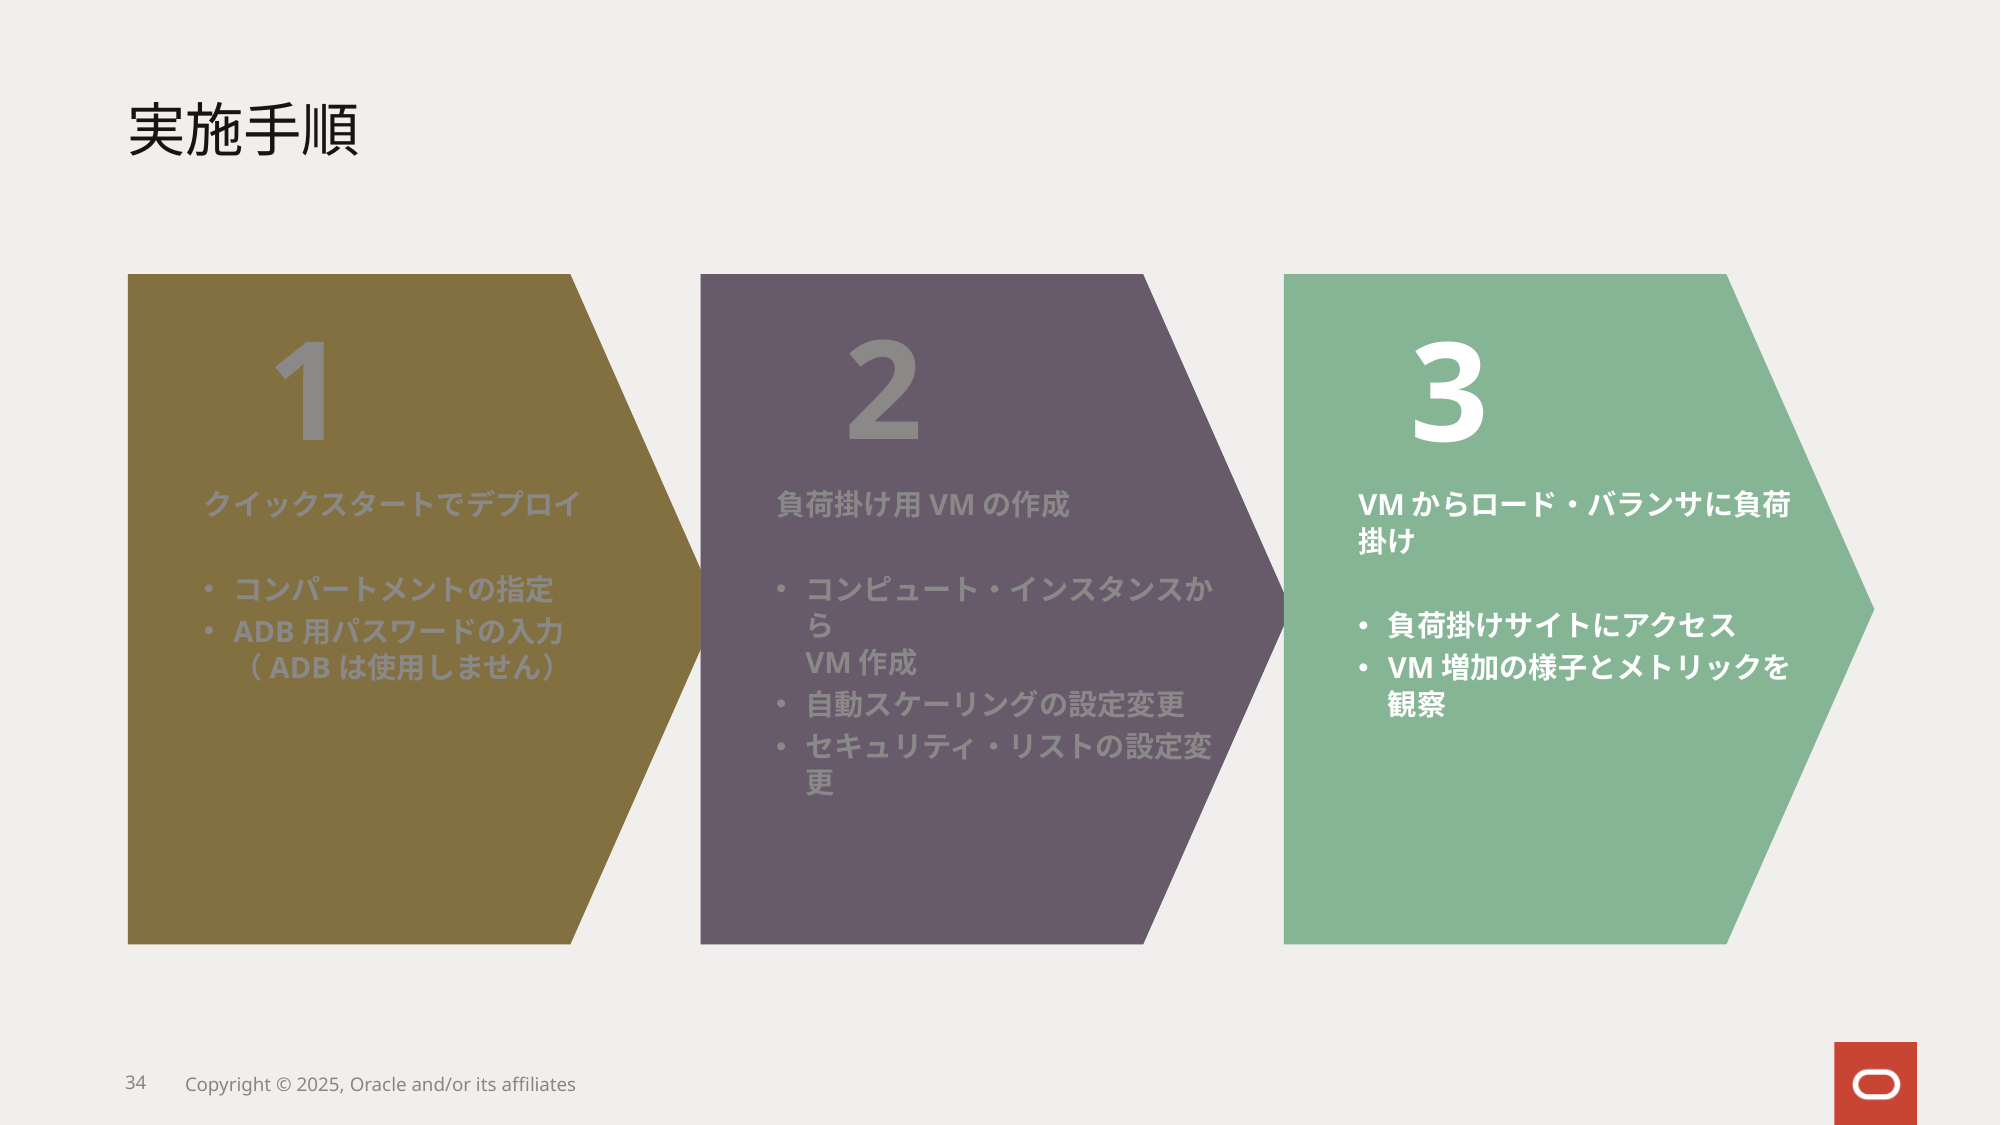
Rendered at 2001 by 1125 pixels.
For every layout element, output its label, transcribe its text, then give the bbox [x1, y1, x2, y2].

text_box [700, 274, 1283, 945]
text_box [127, 274, 700, 945]
slide_number 34 [125, 1053, 185, 1114]
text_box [1283, 274, 1875, 945]
title 実施手順 [127, 29, 1878, 165]
footer Copyright © 2025, Oracle and/or its affiliates [185, 1053, 1128, 1114]
